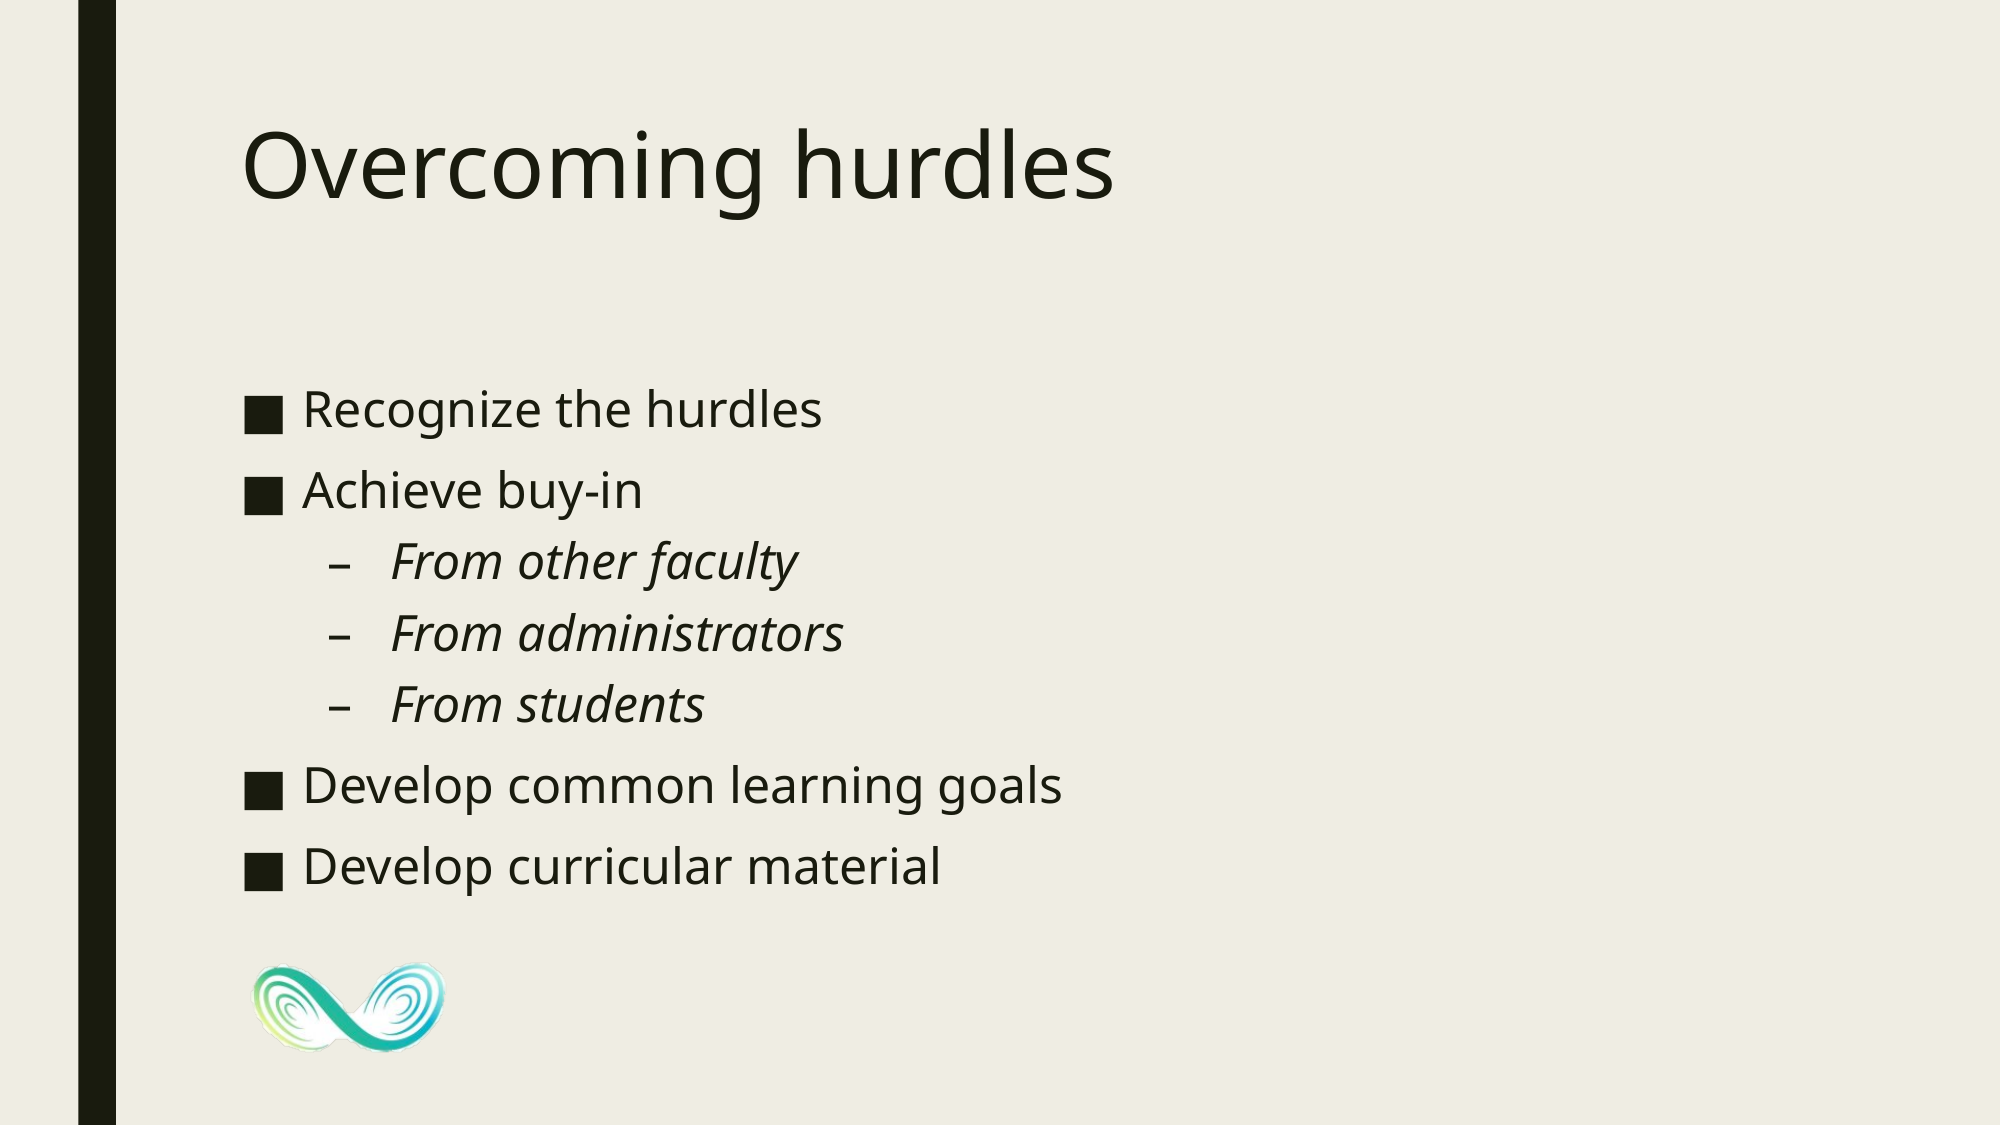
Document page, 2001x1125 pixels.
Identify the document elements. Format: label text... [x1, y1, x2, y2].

list Recognize the hurdles Achieve buy-in From other faculty From administrators From students Develop common learning goals Develop curricular material [225, 375, 1800, 963]
title Overcoming hurdles [225, 112, 1800, 357]
picture [169, 904, 505, 1098]
